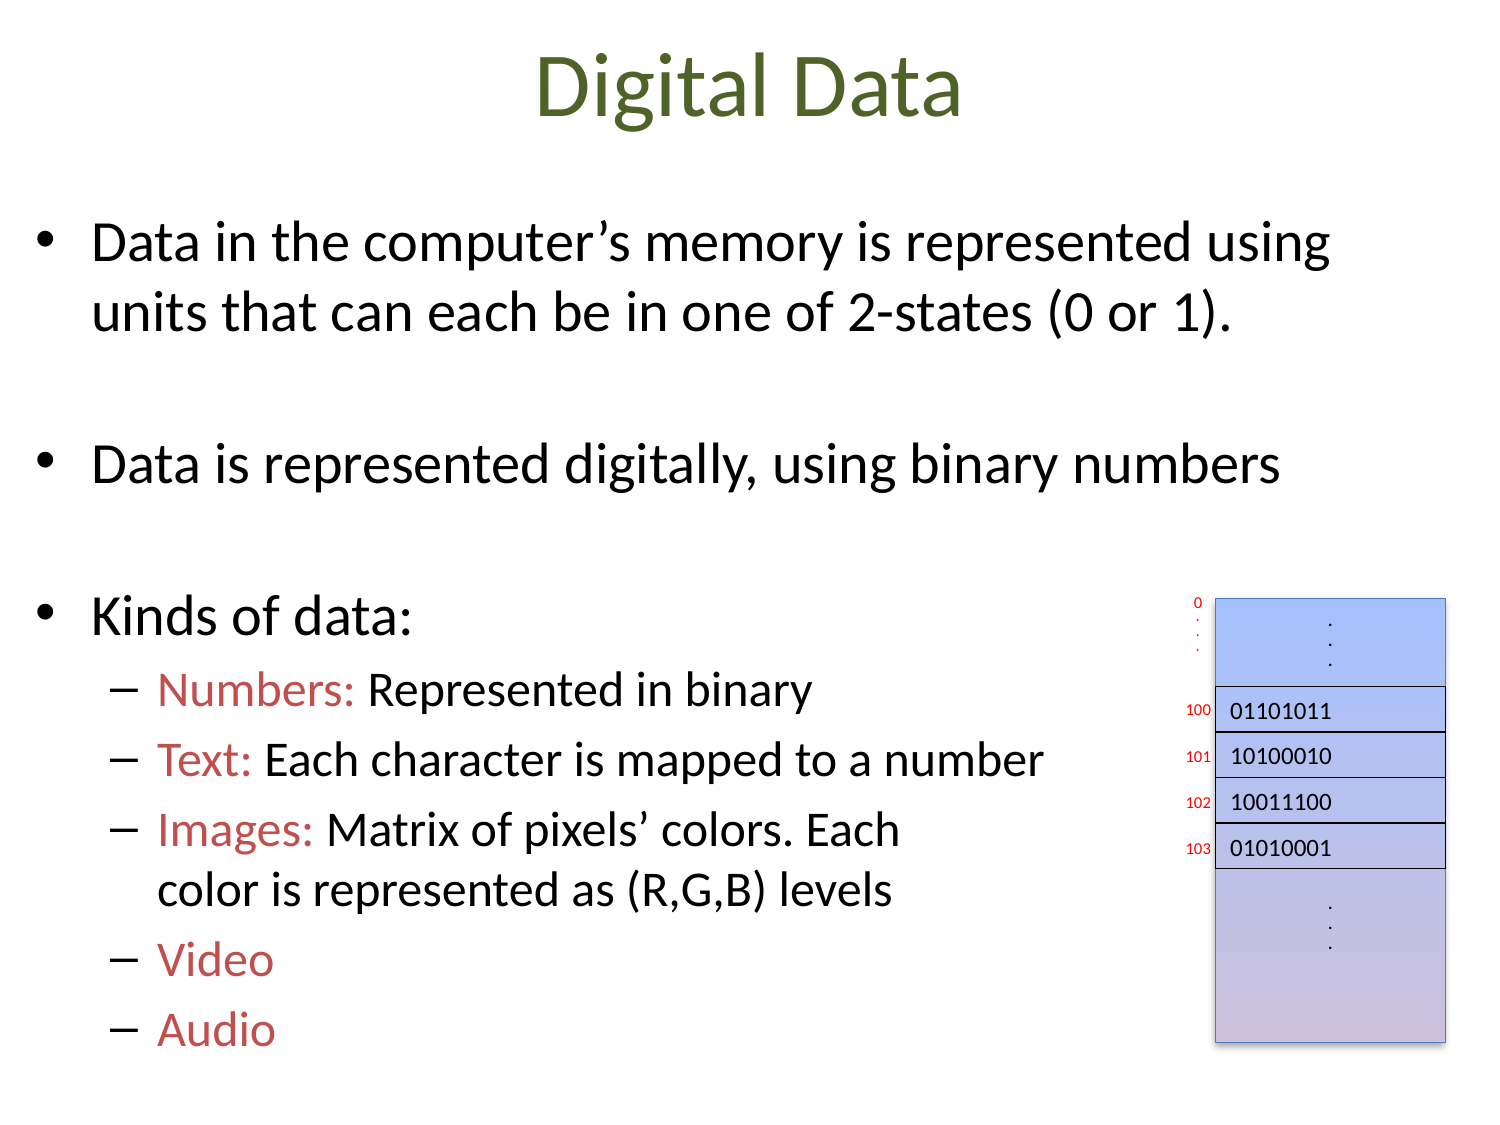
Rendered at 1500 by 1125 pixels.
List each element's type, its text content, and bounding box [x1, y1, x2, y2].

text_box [1170, 584, 1446, 1043]
list Data in the computer’s memory is represented using units that can each be in one of 2-states (0 or 1). Data is represented digitally, using binary numbers Kinds of data: Numbers: Represented in binary Text: Each character is mapped to a number: Images: Matrix of pixels’ colors. Each color is represented as (R,G,B) levels Video Audio [20, 195, 1467, 1092]
title Digital Data [75, 0, 1425, 174]
